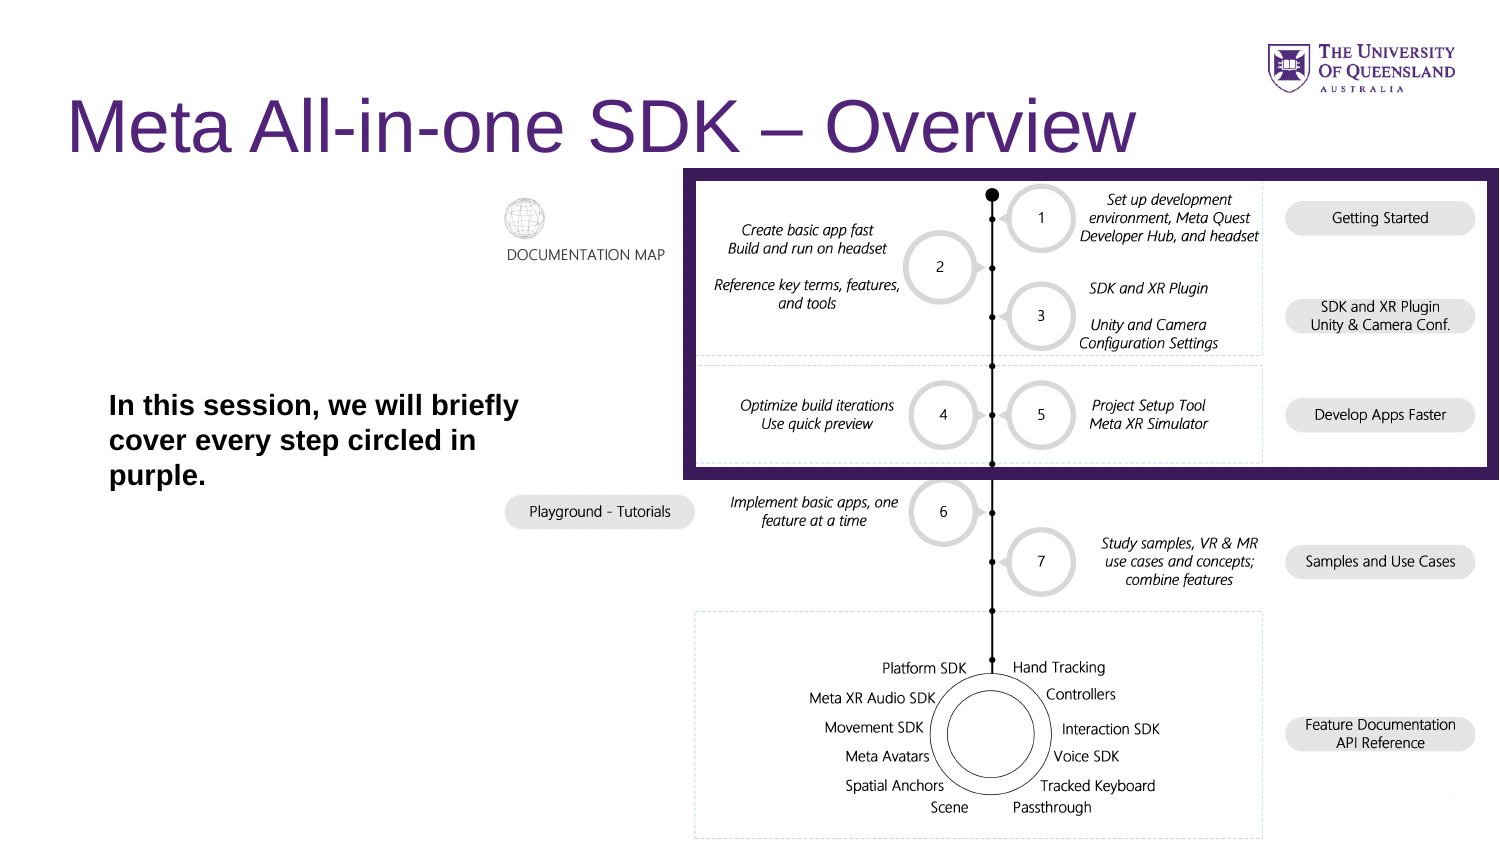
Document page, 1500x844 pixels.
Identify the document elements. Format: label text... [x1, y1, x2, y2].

picture [494, 174, 1480, 844]
picture [1268, 44, 1455, 93]
title Meta All-in-one SDK – Overview [51, 72, 1449, 167]
text_box [688, 173, 1494, 475]
text_box In this session, we will briefly cover every step circled in purple. [94, 378, 494, 499]
